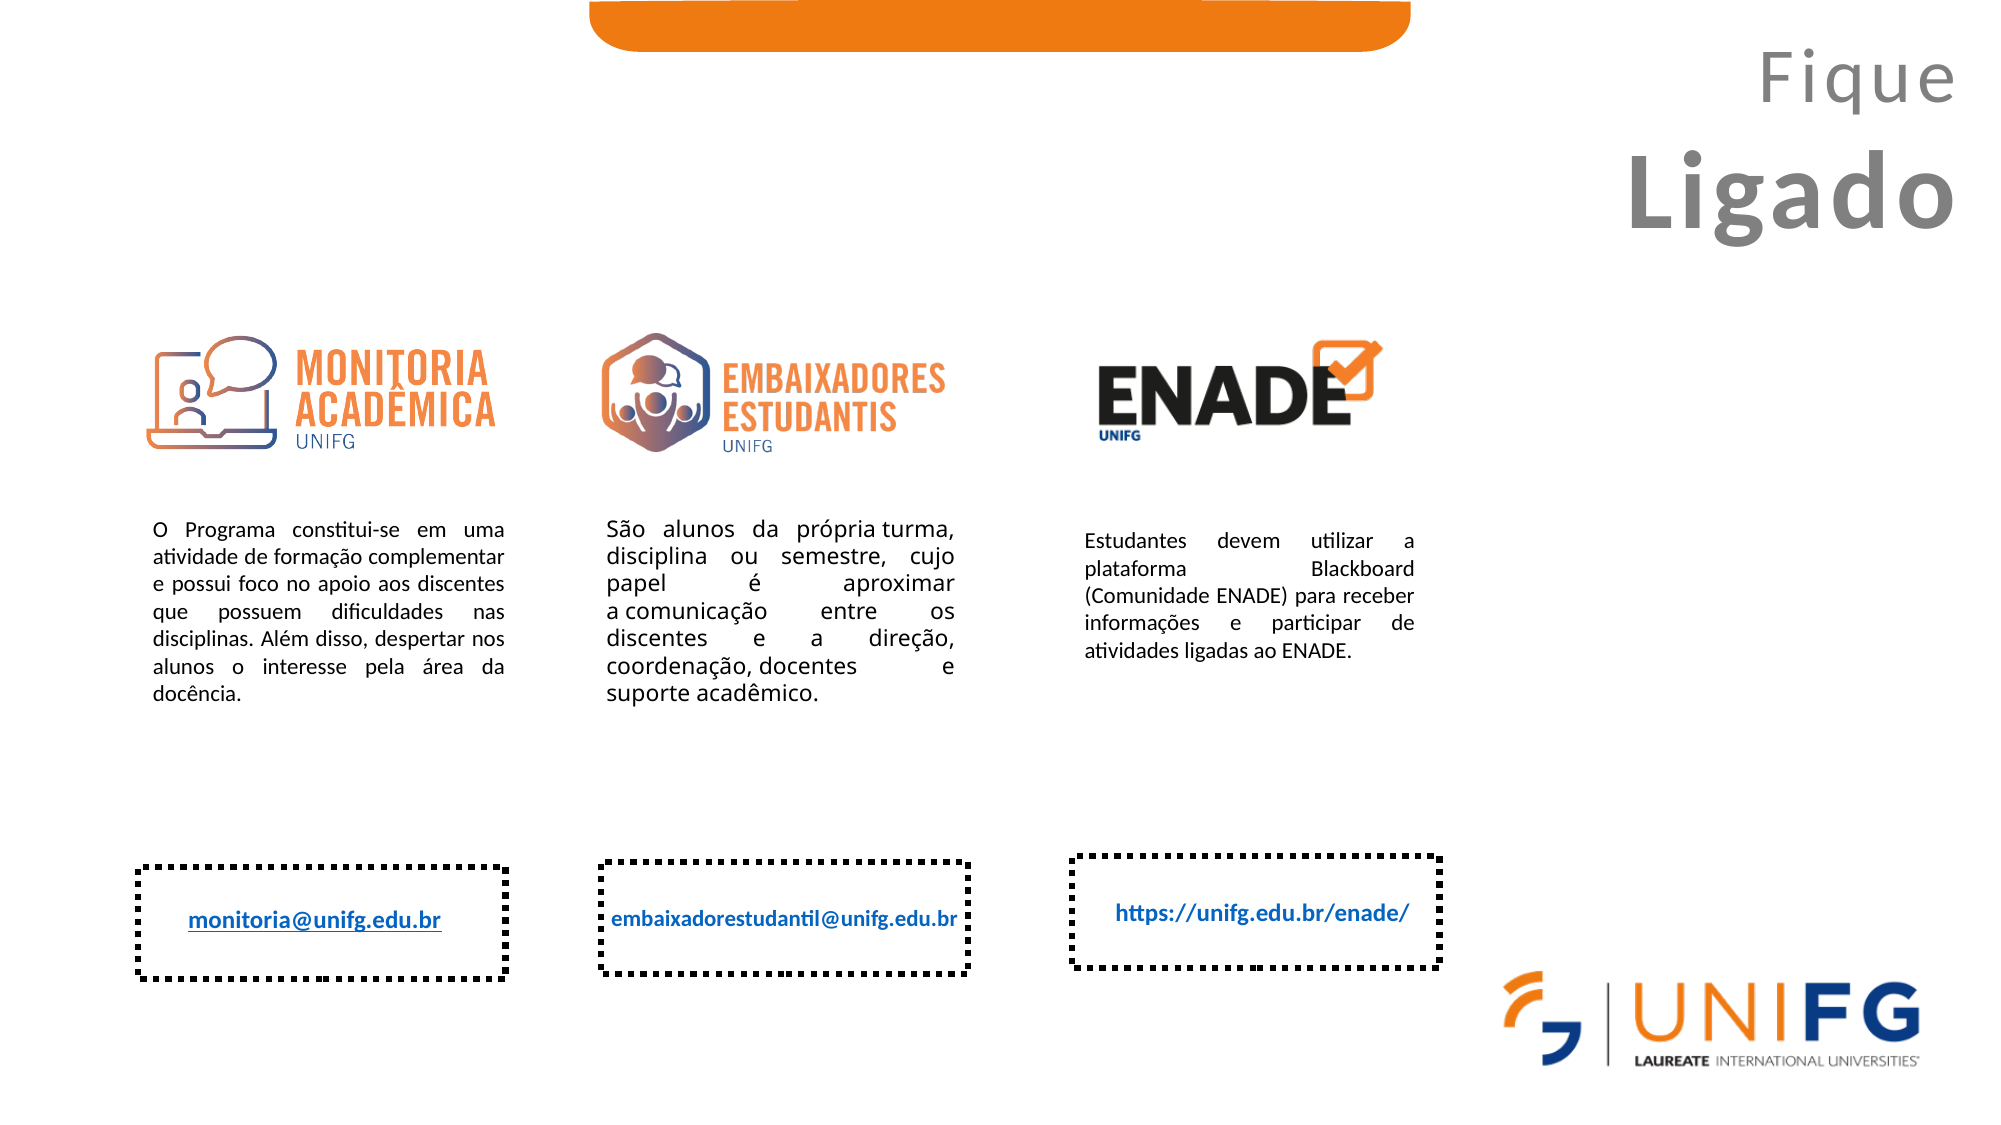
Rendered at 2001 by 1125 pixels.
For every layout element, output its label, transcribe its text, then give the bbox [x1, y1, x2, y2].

picture [583, 319, 963, 467]
text_box Fique Ligado [1232, 16, 1972, 259]
text_box https://unifg.edu.br/enade/ [1063, 889, 1463, 964]
text_box O Programa constitui-se em uma atividade de formação complementar e possui foco no apoio aos discentes que possuem dificuldades nas disciplinas. Além disso, despertar nos alunos o interesse pela área da docência. [138, 506, 521, 714]
text_box São alunos da própria turma, disciplina ou semestre, cujo papel é aproximar a comunicação entre os discentes e a direção, coordenação, docentes e suporte acadêmico. [591, 506, 971, 714]
text_box [600, 861, 969, 896]
picture [1494, 967, 1928, 1074]
text_box [1071, 855, 1441, 889]
text_box [137, 866, 507, 980]
picture [1025, 318, 1430, 465]
text_box [588, 0, 1412, 53]
text_box embaixadorestudantil@unifg.edu.br [584, 896, 985, 967]
text_box [1071, 964, 1441, 969]
picture [131, 319, 510, 467]
text_box Estudantes devem utilizar a plataforma Blackboard (Comunidade ENADE) para receber informações e participar de atividades ligadas ao ENADE. [1069, 518, 1430, 671]
text_box monitoria@unifg.edu.br [131, 896, 499, 972]
text_box [600, 967, 969, 975]
